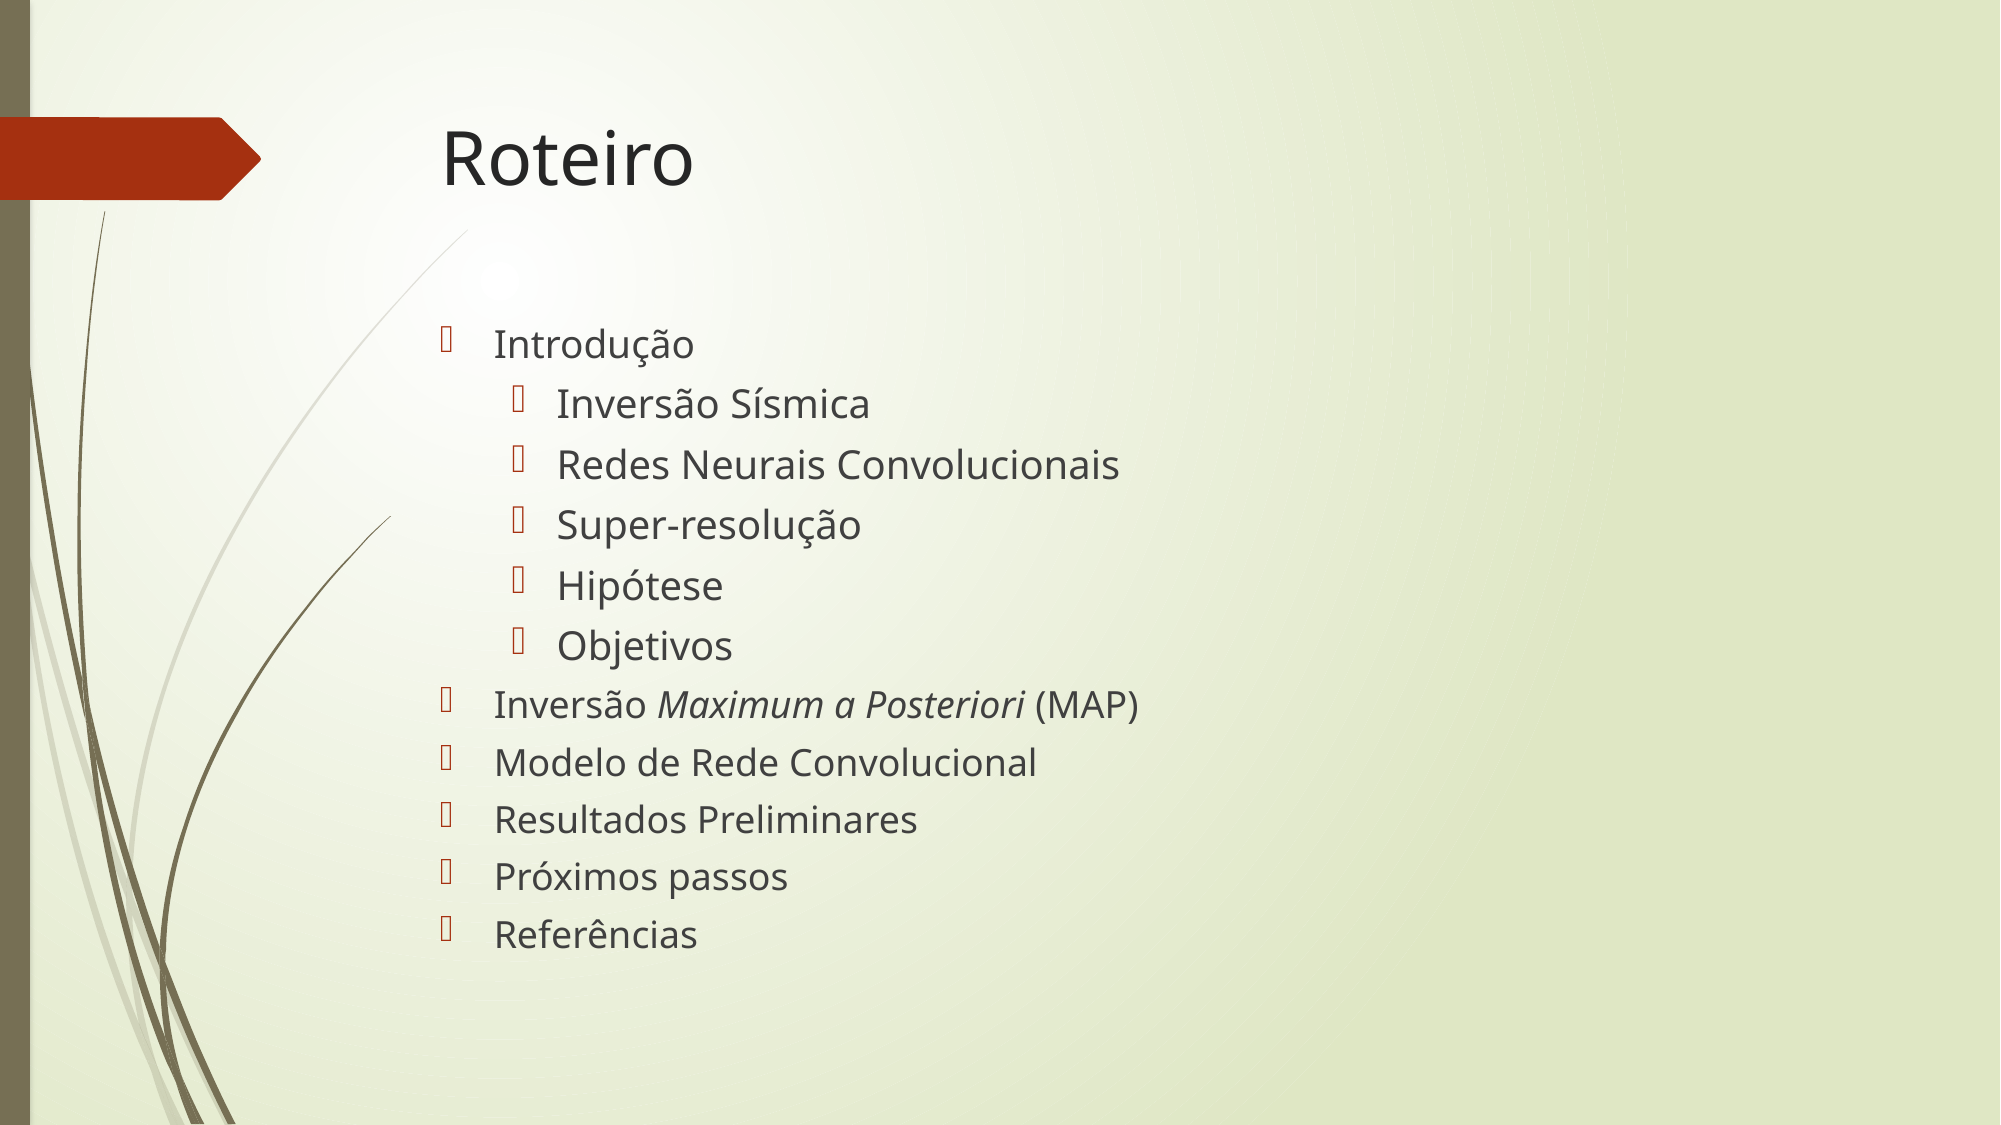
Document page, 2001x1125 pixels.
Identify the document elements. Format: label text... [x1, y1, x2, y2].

title Roteiro [425, 102, 1888, 312]
list Introdução Inversão Sísmica Redes Neurais Convolucionais Super-resolução Hipótese Objetivos Inversão Maximum a Posteriori (MAP) Modelo de Rede Convolucional Resultados Preliminares Próximos passos Referências [424, 312, 1888, 970]
